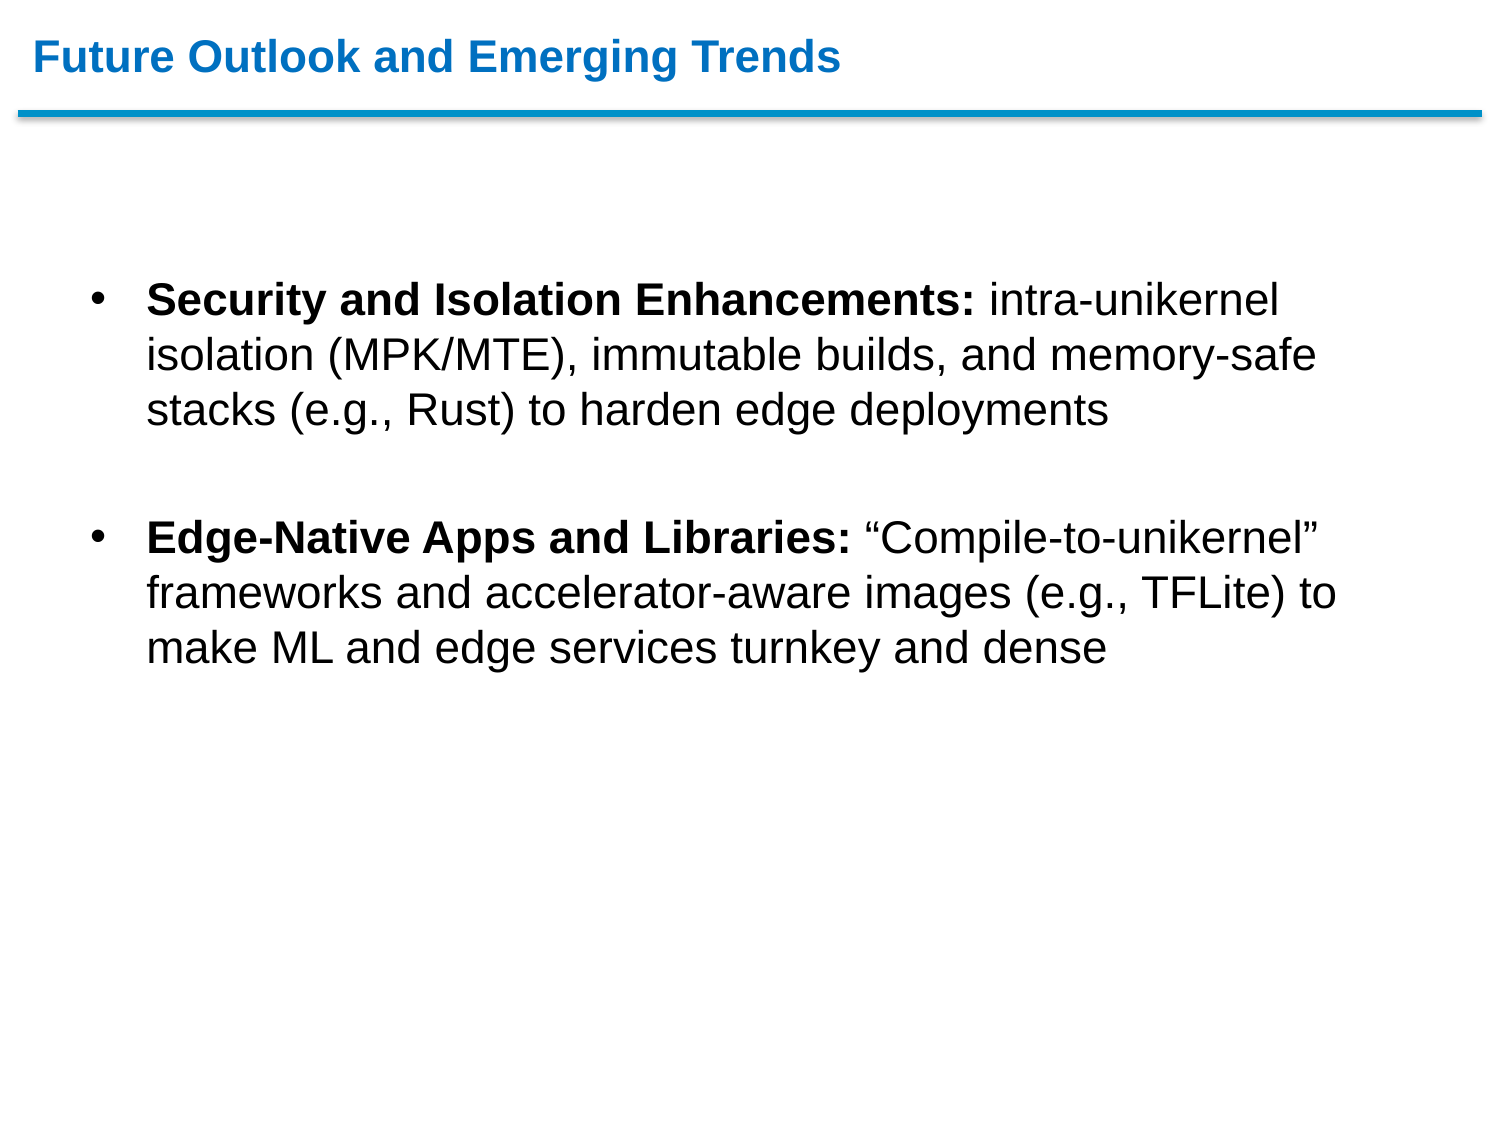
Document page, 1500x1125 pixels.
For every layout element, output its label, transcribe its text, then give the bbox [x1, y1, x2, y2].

list Security and Isolation Enhancements: intra-unikernel isolation (MPK/MTE), immutable builds, and memory-safe stacks (e.g., Rust) to harden edge deployments Edge-Native Apps and Libraries: “Compile-to-unikernel” frameworks and accelerator-aware images (e.g., TFLite) to make ML and edge services turnkey and dense [75, 262, 1411, 1005]
title Future Outlook and Emerging Trends [17, 19, 1385, 114]
